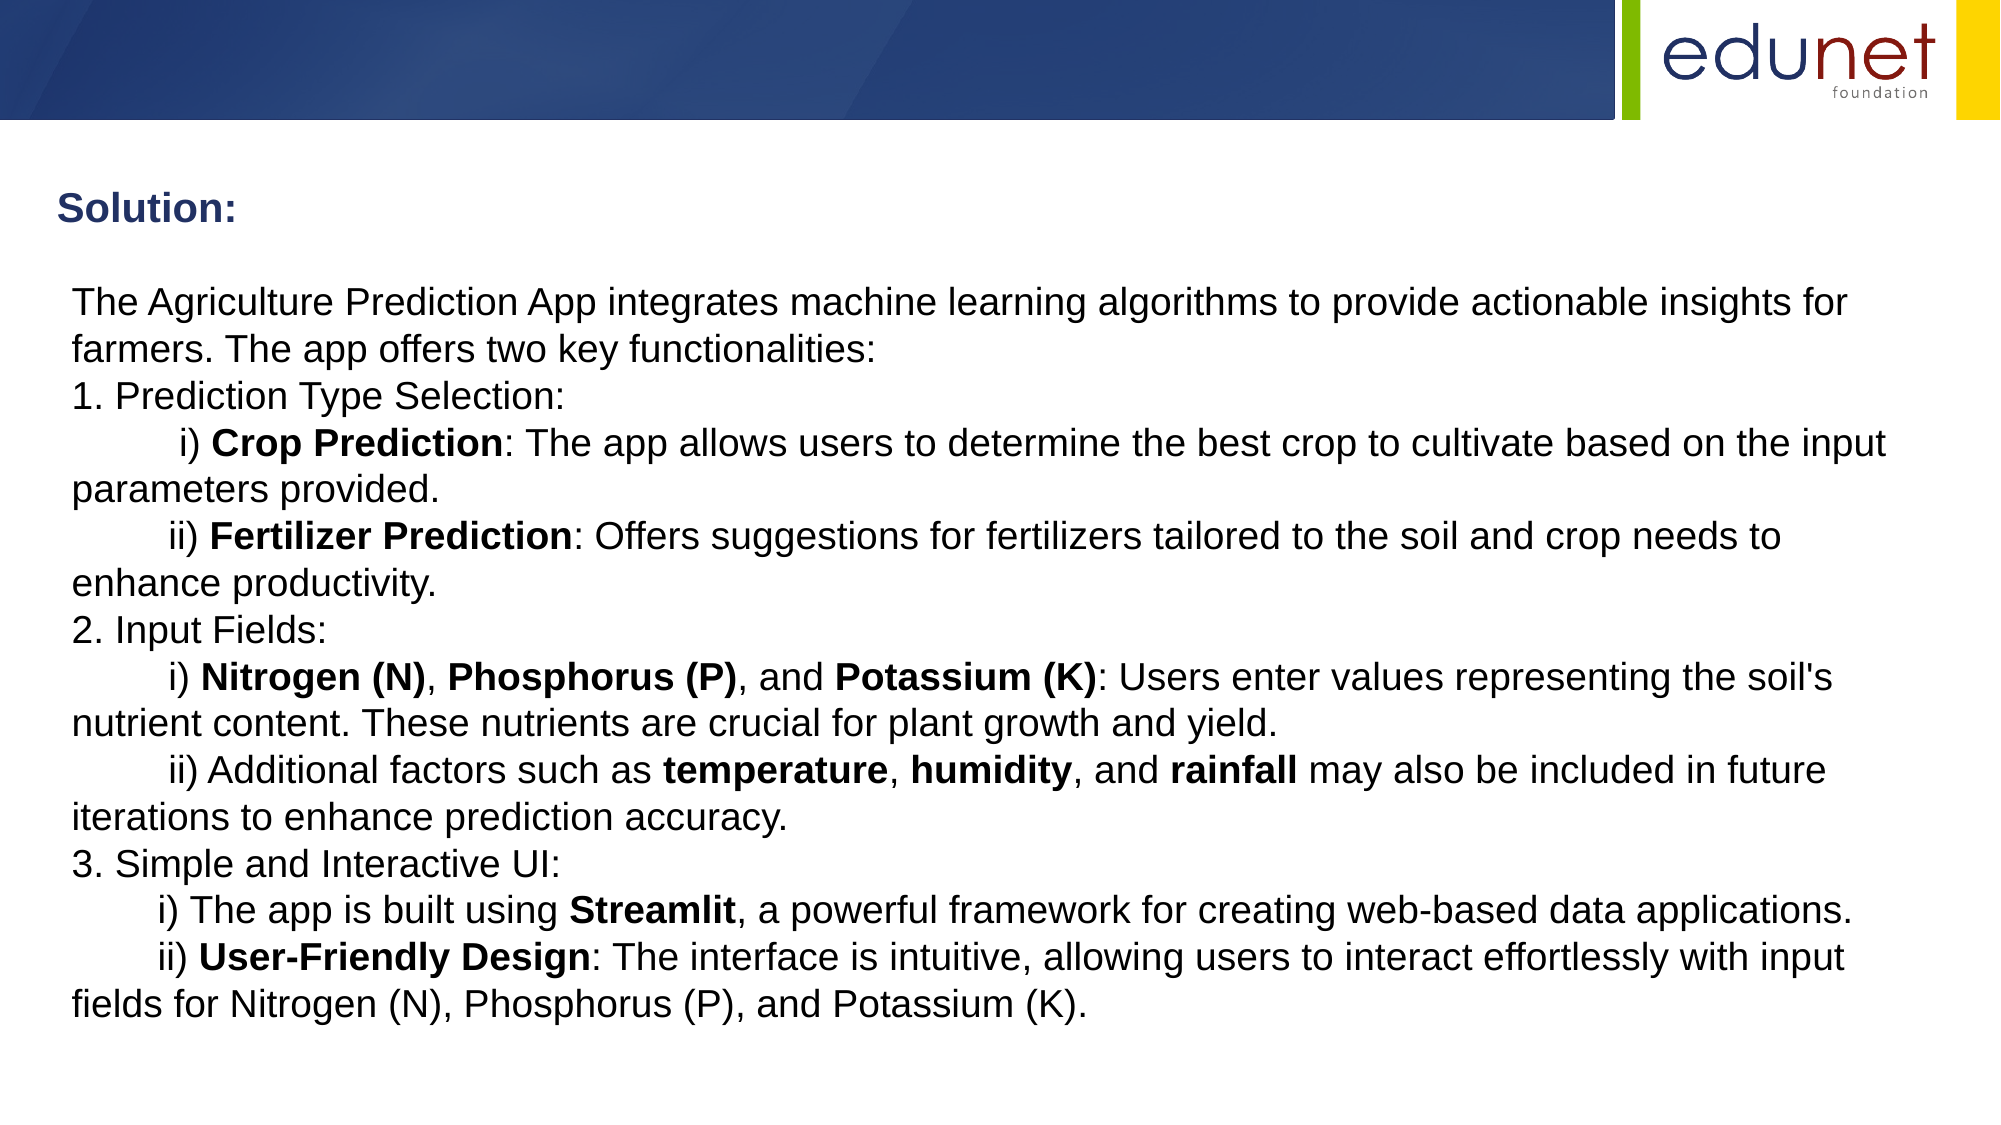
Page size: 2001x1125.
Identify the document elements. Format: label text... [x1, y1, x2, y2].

text_box The Agriculture Prediction App integrates machine learning algorithms to provide actionable insights for farmers. The app offers two key functionalities: 1. Prediction Type Selection: i) Crop Prediction: The app allows users to determine the best crop to cultivate based on the input parameters provided. ii) Fertilizer Prediction: Offers suggestions for fertilizers tailored to the soil and crop needs to enhance productivity. 2. Input Fields: i) Nitrogen (N), Phosphorus (P), and Potassium (K): Users enter values representing the soil's nutrient content. These nutrients are crucial for plant growth and yield. ii) Additional factors such as temperature, humidity, and rainfall may also be included in future iterations to enhance prediction accuracy. 3. Simple and Interactive UI: i) The app is built using Streamlit, a powerful framework for creating web-based data applications. ii) User-Friendly Design: The interface is intuitive, allowing users to interact effortlessly with input fields for Nitrogen (N), Phosphorus (P), and Potassium (K). [56, 269, 1911, 1080]
picture [1652, 12, 1948, 108]
text_box Solution: [41, 172, 1043, 238]
